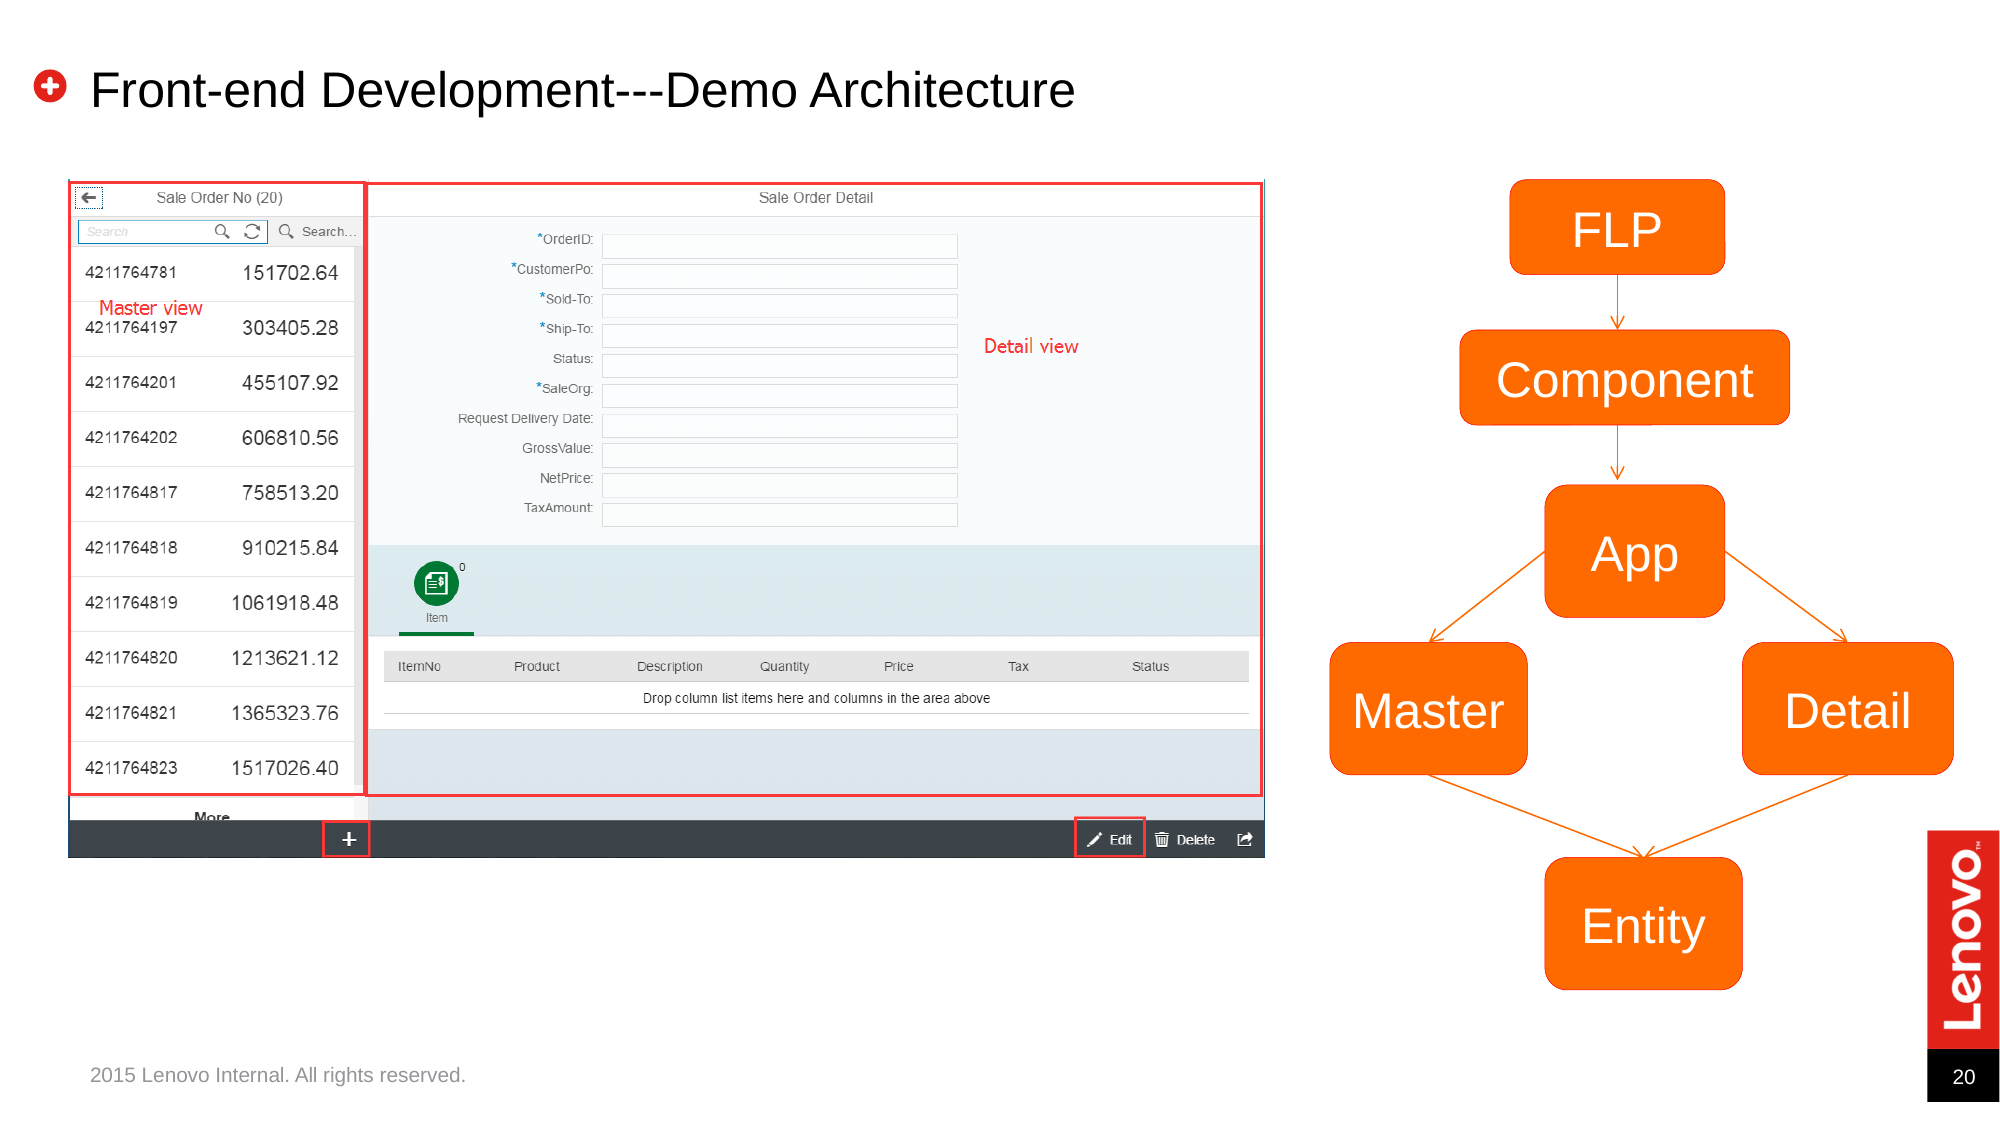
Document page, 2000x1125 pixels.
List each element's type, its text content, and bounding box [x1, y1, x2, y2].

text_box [1428, 774, 1642, 858]
footer 2015 Lenovo Internal. All rights reserved. [90, 1061, 486, 1088]
text_box Component [1457, 327, 1793, 428]
title Front-end Development---Demo Architecture [90, 45, 1907, 131]
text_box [1643, 774, 1849, 858]
text_box Master [1327, 640, 1530, 778]
picture [68, 179, 1265, 858]
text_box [1724, 551, 1849, 643]
text_box Detail [1740, 640, 1956, 778]
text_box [1428, 551, 1546, 643]
text_box FLP [1507, 177, 1728, 277]
text_box App [1542, 482, 1728, 620]
text_box Entity [1542, 866, 1745, 993]
picture [1928, 831, 1999, 1049]
